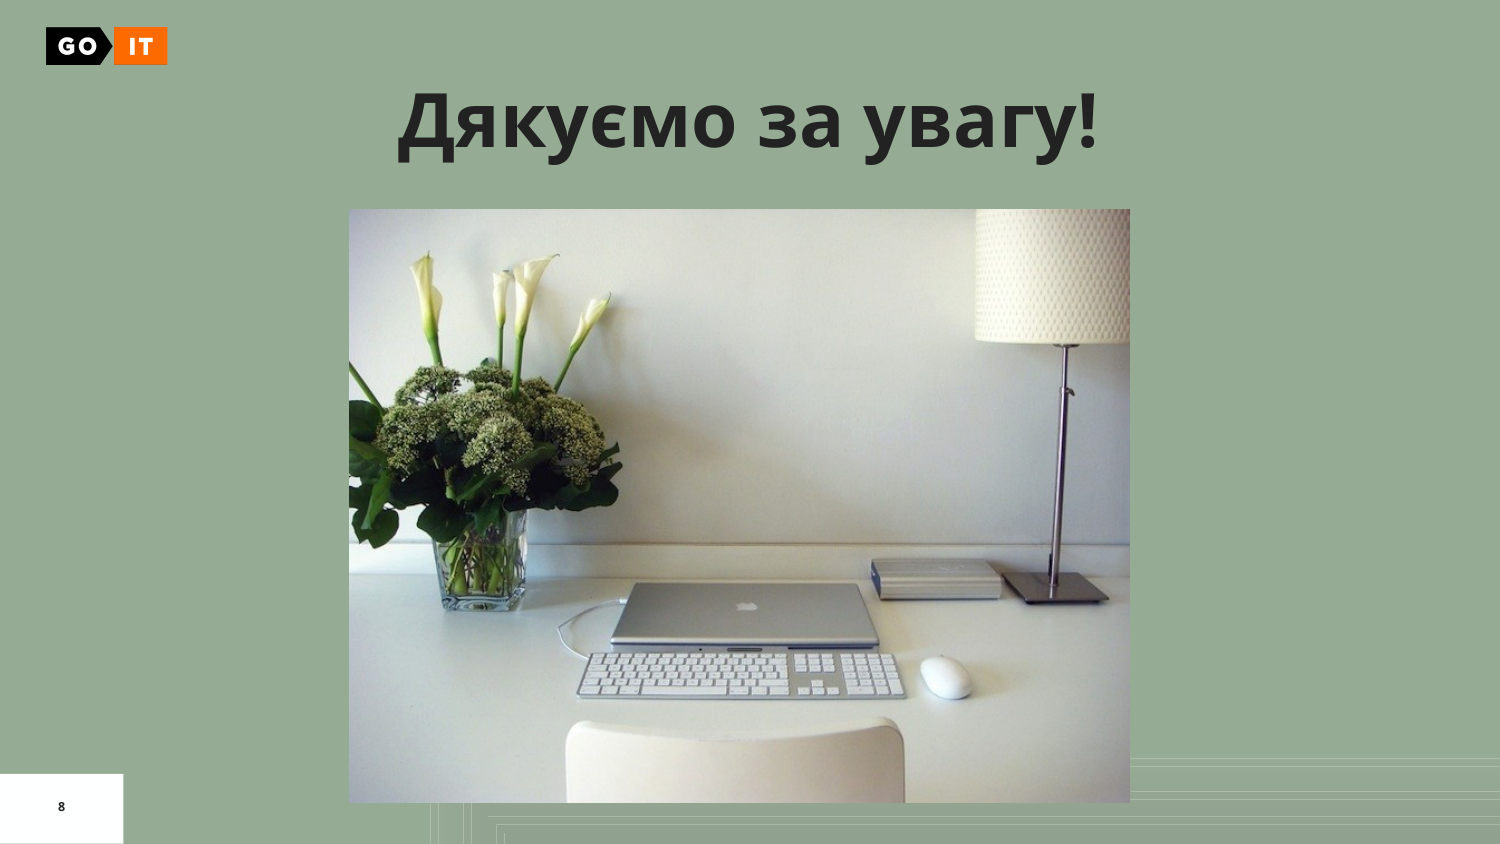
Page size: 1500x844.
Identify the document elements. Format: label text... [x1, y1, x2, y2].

picture [46, 27, 168, 65]
text_box Дякуємо за увагу! [200, 0, 1299, 253]
picture [349, 209, 1130, 803]
